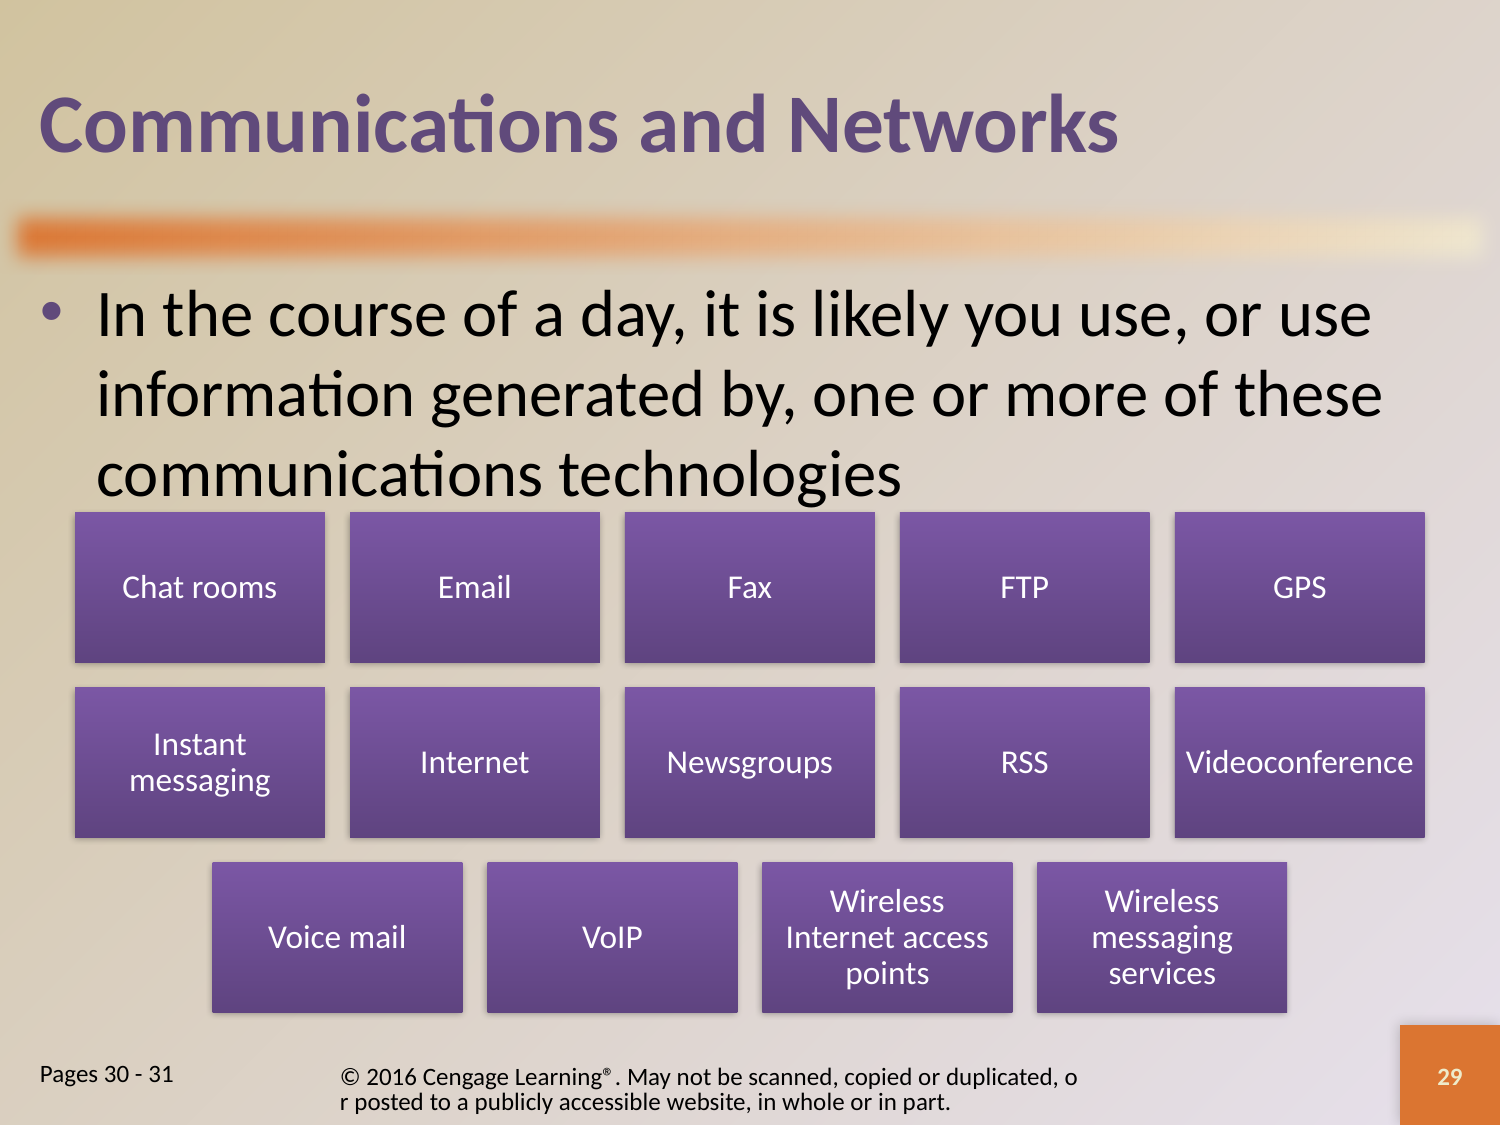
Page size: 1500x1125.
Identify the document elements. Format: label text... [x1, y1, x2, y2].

title Communications and Networks [24, 24, 1475, 213]
footer © 2016 Cengage Learning®. May not be scanned, copied or duplicated, or posted to a publicly accessible website, in whole or in part. [324, 1045, 1100, 1105]
list In the course of a day, it is likely you use, or use information generated by, one or more of these communications technologies [24, 1020, 1475, 1025]
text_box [24, 512, 1476, 1013]
list Pages 30 - 31 [24, 1050, 300, 1125]
list In the course of a day, it is likely you use, or use information generated by, one or more of these communications technologies [24, 262, 1475, 511]
